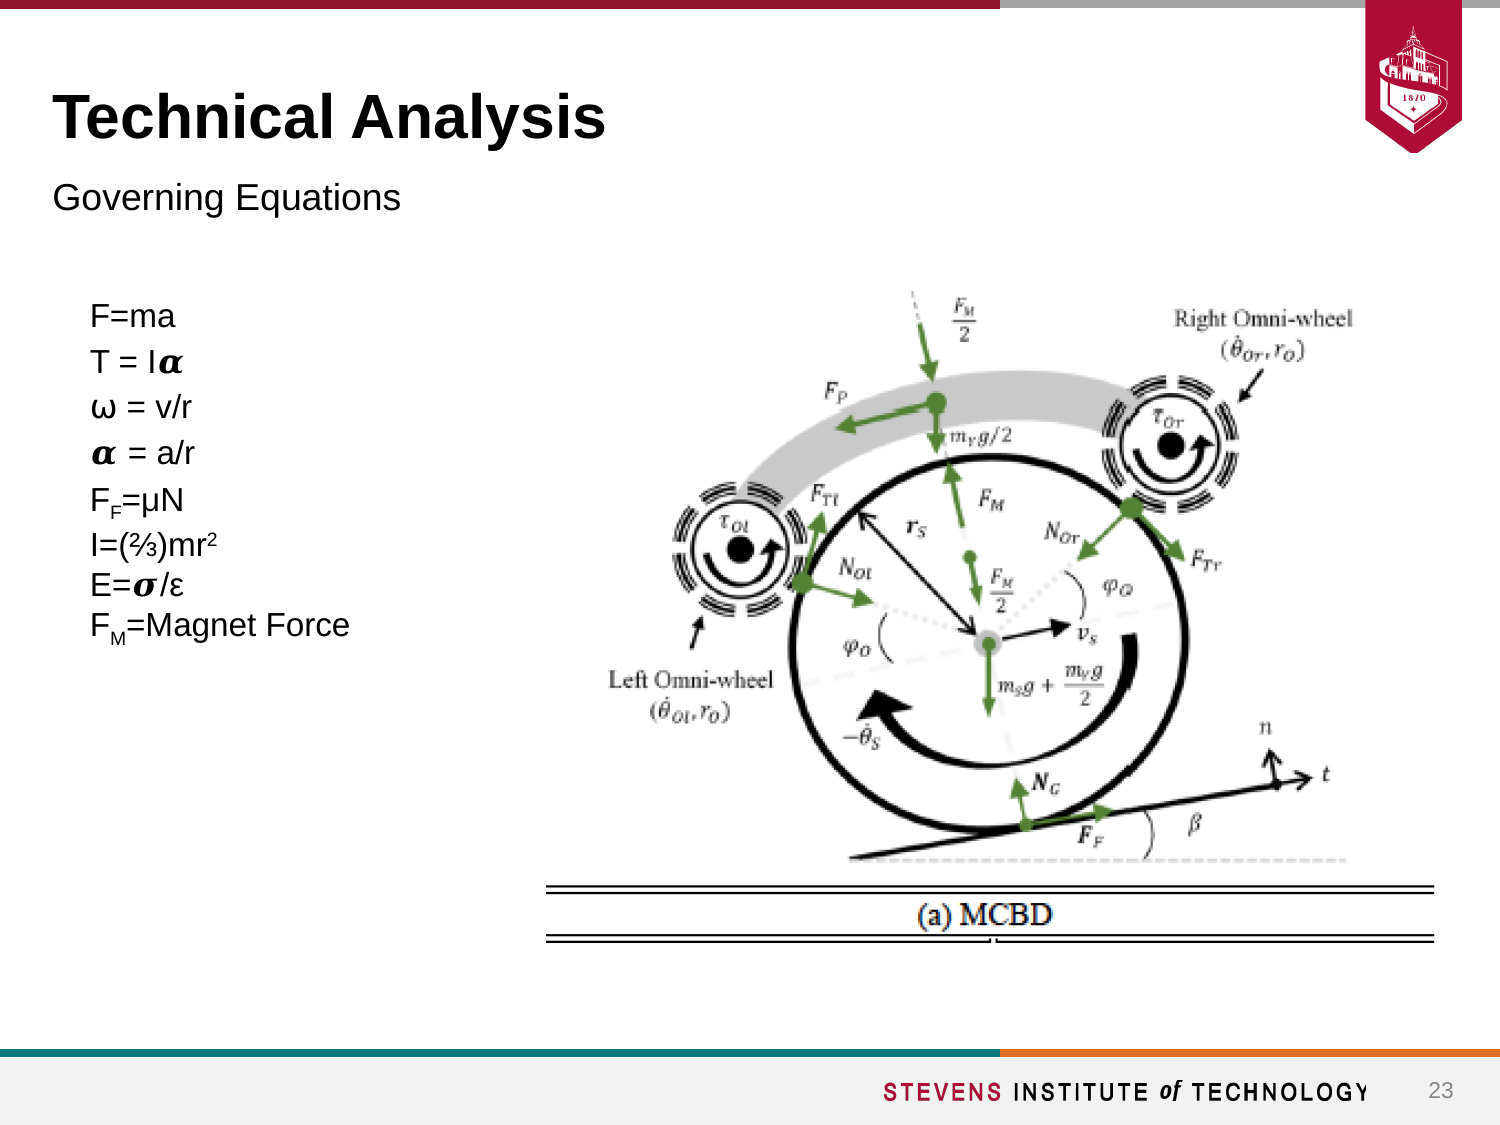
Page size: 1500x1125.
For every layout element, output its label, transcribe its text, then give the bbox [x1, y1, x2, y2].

slide_number 23 [1401, 1059, 1481, 1120]
picture [1365, 0, 1462, 153]
list F=ma T = I𝜶 ⍵ = v/r 𝜶 = a/r FF=μN I=(⅔)mr2 E=𝝈/ε FM=Magnet Force [74, 280, 1463, 1000]
title Technical Analysis [37, 68, 1236, 157]
list Governing Equations [37, 165, 1463, 232]
picture [546, 280, 1464, 943]
picture [884, 1080, 1366, 1101]
